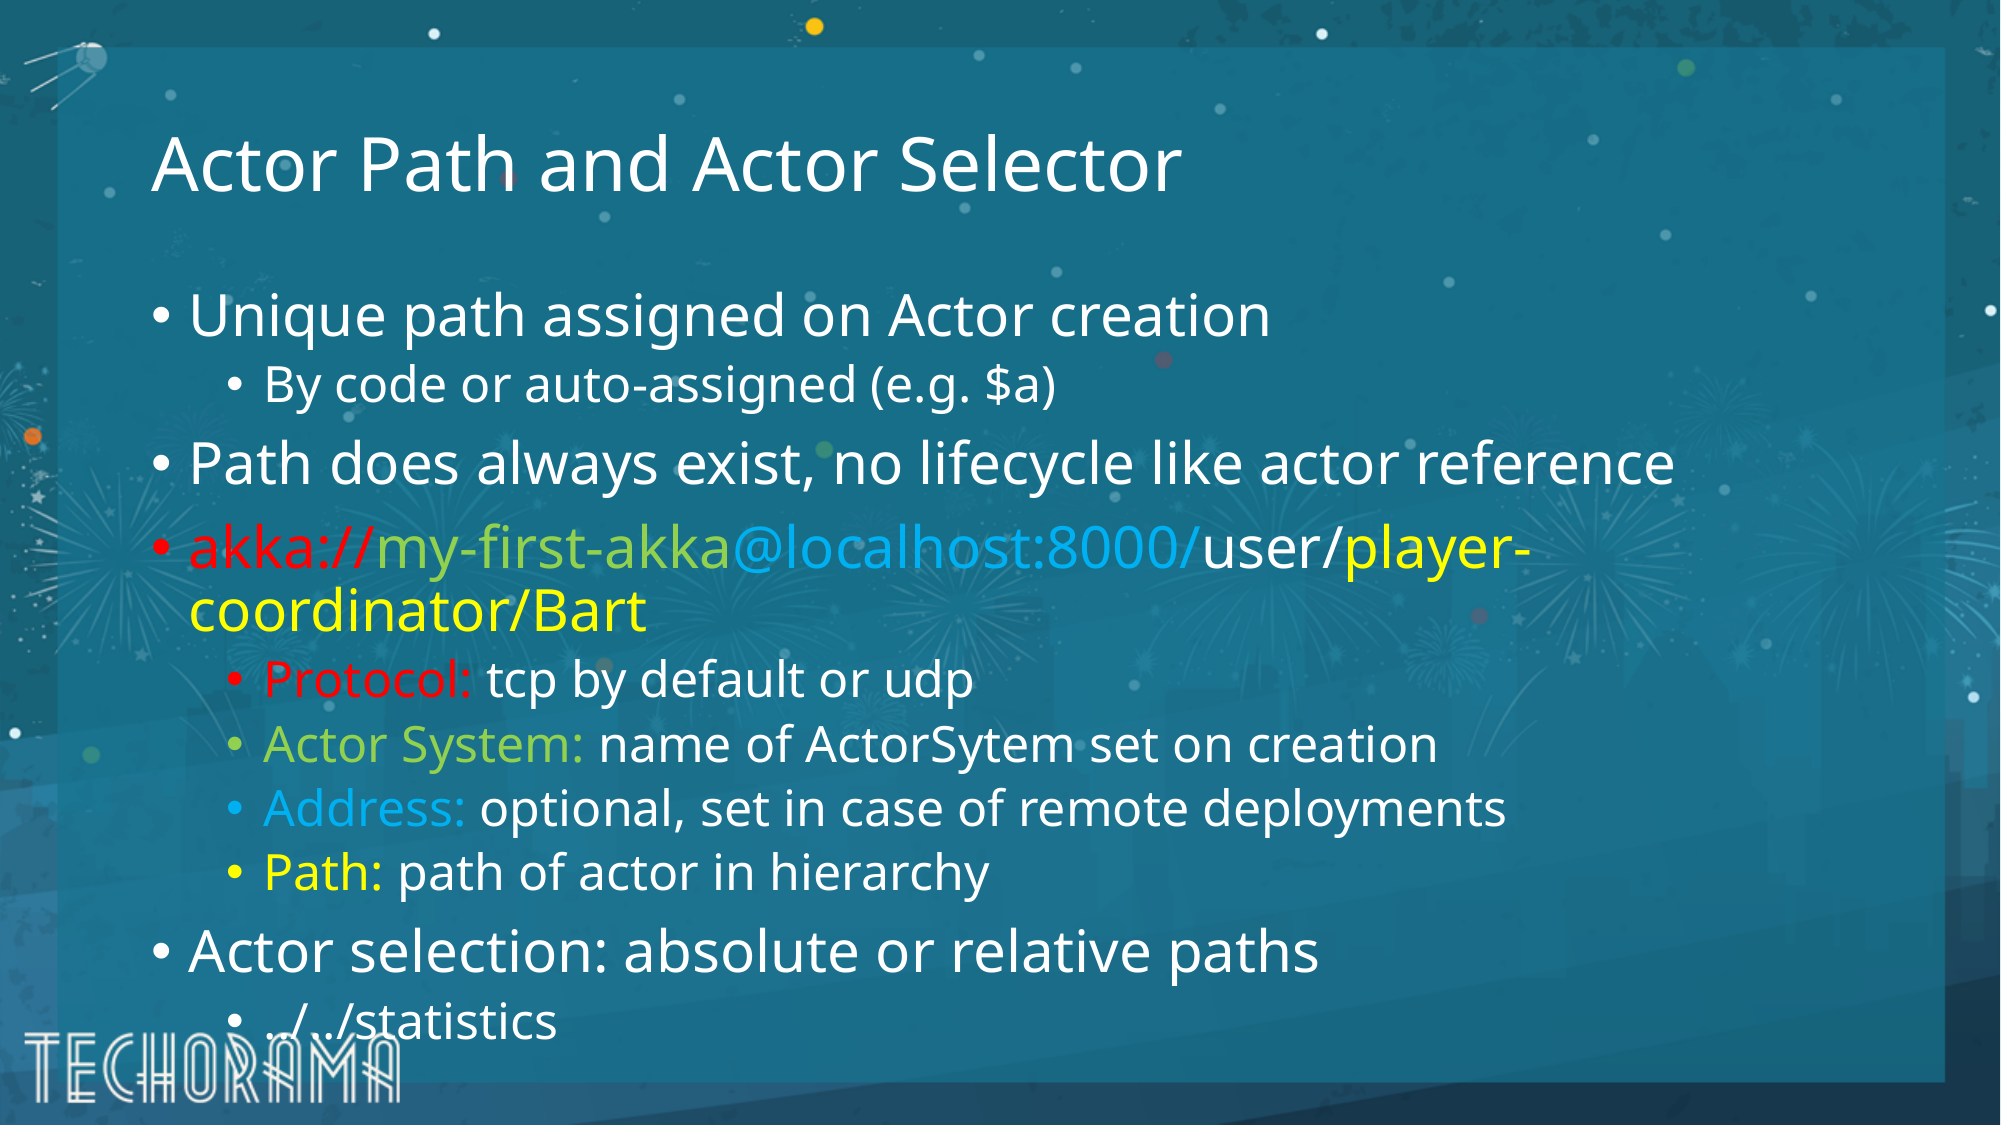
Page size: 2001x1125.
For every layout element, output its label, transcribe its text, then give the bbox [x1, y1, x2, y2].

list Unique path assigned on Actor creation By code or auto-assigned (e.g. $a) Path does always exist, no lifecycle like actor reference akka://my-first-akka@localhost:8000/user/player-coordinator/Bart Protocol: tcp by default or udp Actor System: name of ActorSytem set on creation Address: optional, set in case of remote deployments Path: path of actor in hierarchy Actor selection: absolute or relative paths ../../statistics [136, 278, 1862, 1052]
title Actor Path and Actor Selector [136, 119, 1862, 254]
picture [0, 0, 2001, 1125]
